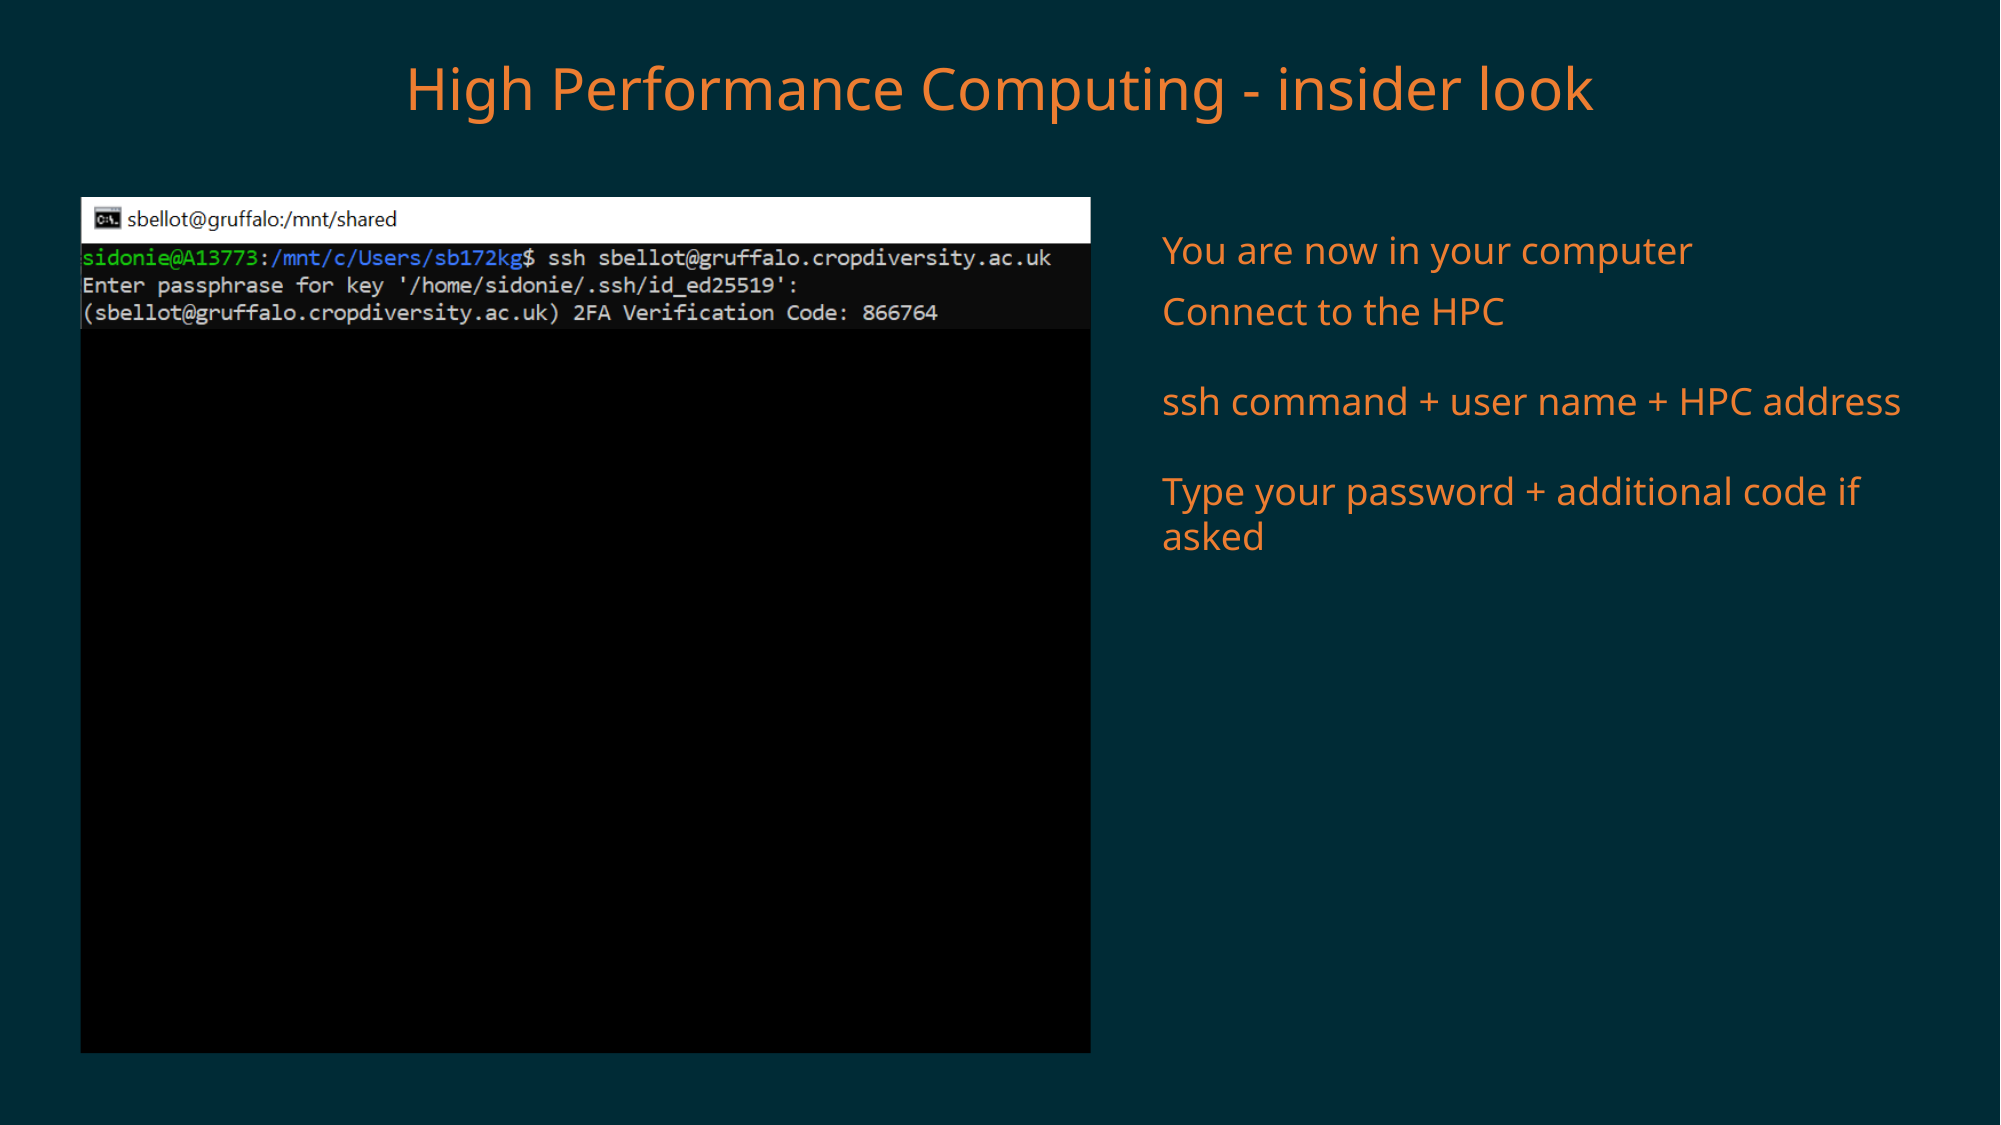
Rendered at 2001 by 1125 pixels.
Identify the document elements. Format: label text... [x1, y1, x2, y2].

text_box Connect to the HPC ssh command + user name + HPC address Type your password + additional code if asked [1147, 280, 1943, 566]
picture [81, 198, 1090, 329]
text_box You are now in your computer [1147, 219, 1943, 279]
text_box High Performance Computing - insider look [0, 44, 2000, 129]
text_box [80, 196, 1092, 1054]
